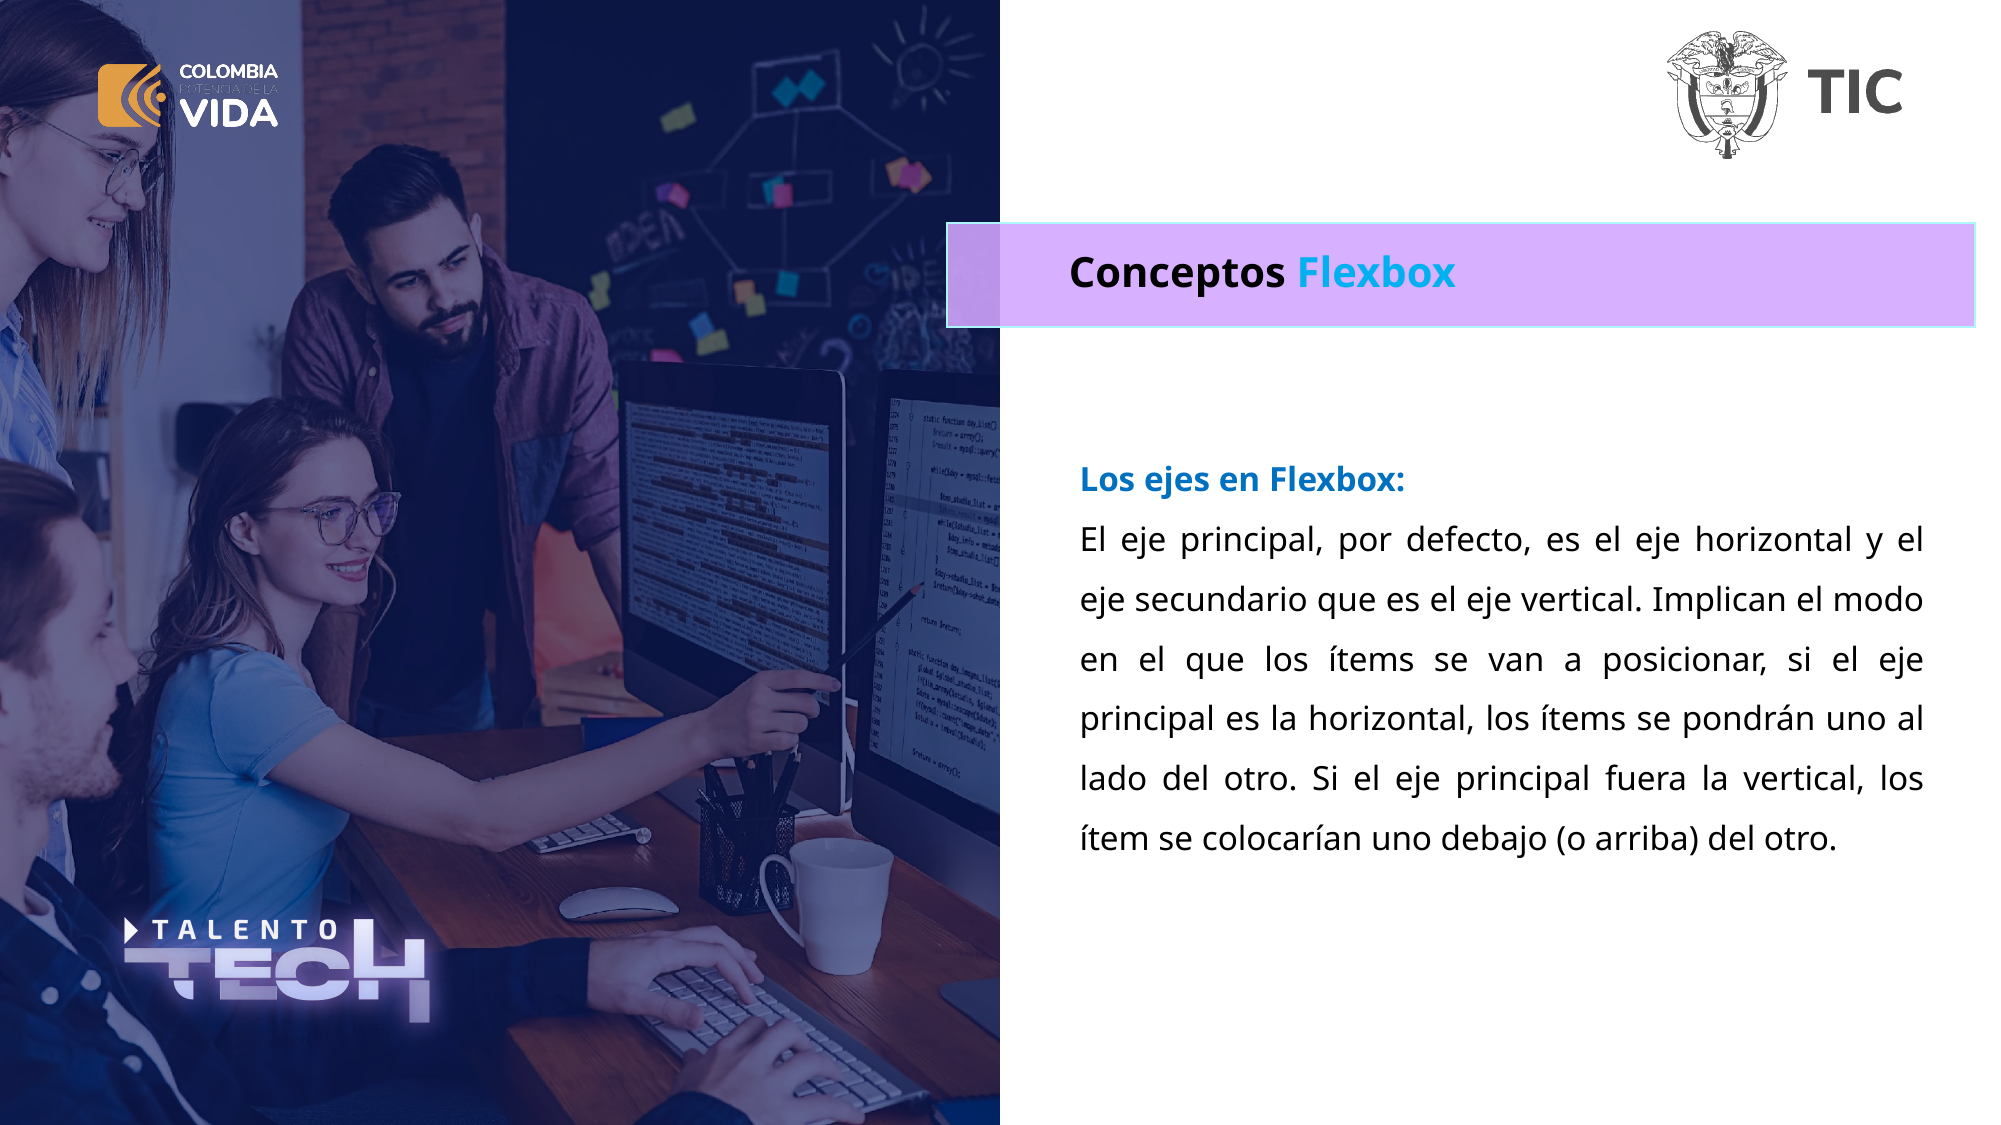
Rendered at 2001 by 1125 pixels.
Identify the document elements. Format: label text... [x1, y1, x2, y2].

text_box [1004, 222, 1976, 328]
text_box Los ejes en Flexbox: El eje principal, por defecto, es el eje horizontal y el eje secundario que es el eje vertical. Implican el modo en el que los ítems se van a posicionar, si el eje principal es la horizontal, los ítems se pondrán uno al lado del otro. Si el eje principal fuera la vertical, los ítem se colocarían uno debajo (o arriba) del otro. [1064, 430, 1941, 865]
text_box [98, 31, 1902, 159]
picture [0, 0, 1001, 1125]
text_box Conceptos Flexbox [1054, 237, 1614, 303]
